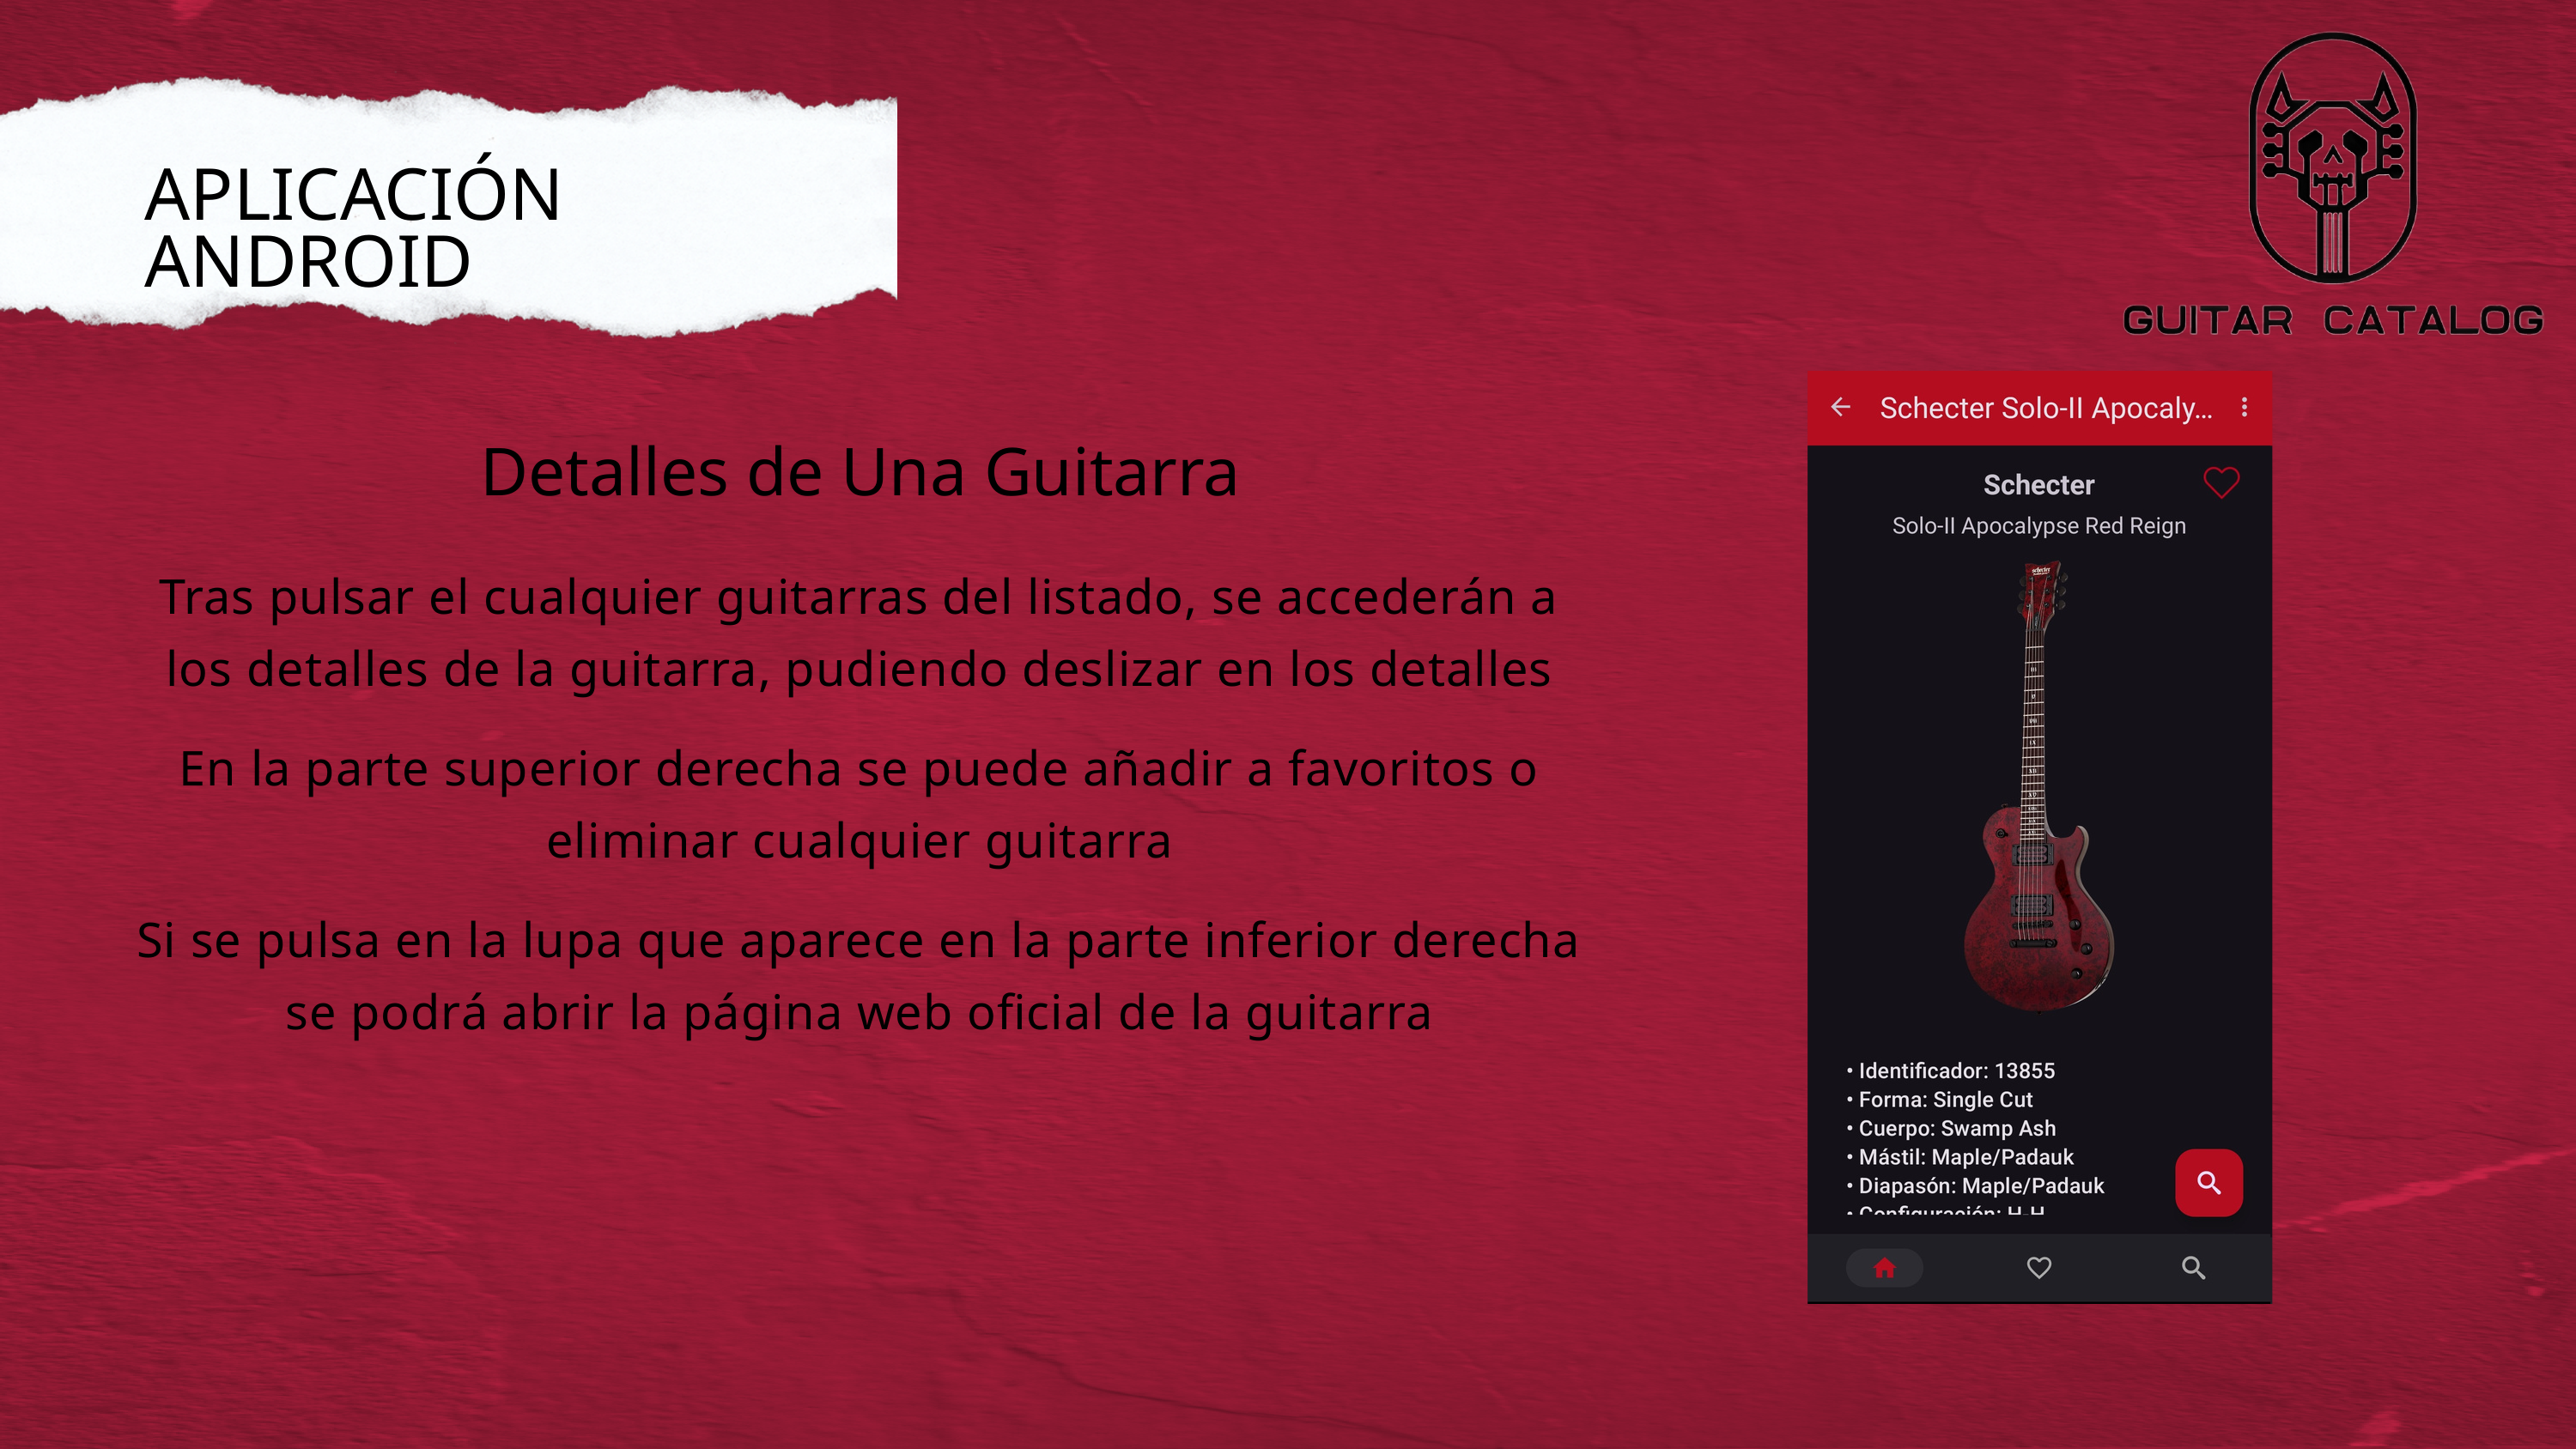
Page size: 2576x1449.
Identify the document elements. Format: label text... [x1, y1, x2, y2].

text_box Tras pulsar el cualquier guitarras del listado, se accederán a los detalles de la guitarra, pudiendo deslizar en los detalles En la parte superior derecha se puede añadir a favoritos o eliminar cualquier guitarra Si se pulsa en la lupa que aparece en la parte inferior derecha se podrá abrir la página web oficial de la guitarra [130, 551, 1592, 1040]
text_box Detalles de Una Guitarra [130, 446, 1592, 509]
text_box [1807, 371, 2271, 1304]
text_box [0, 0, 2576, 1449]
text_box [0, 33, 897, 385]
text_box [2045, 0, 2576, 434]
text_box APLICACIÓN ANDROID [144, 167, 847, 301]
